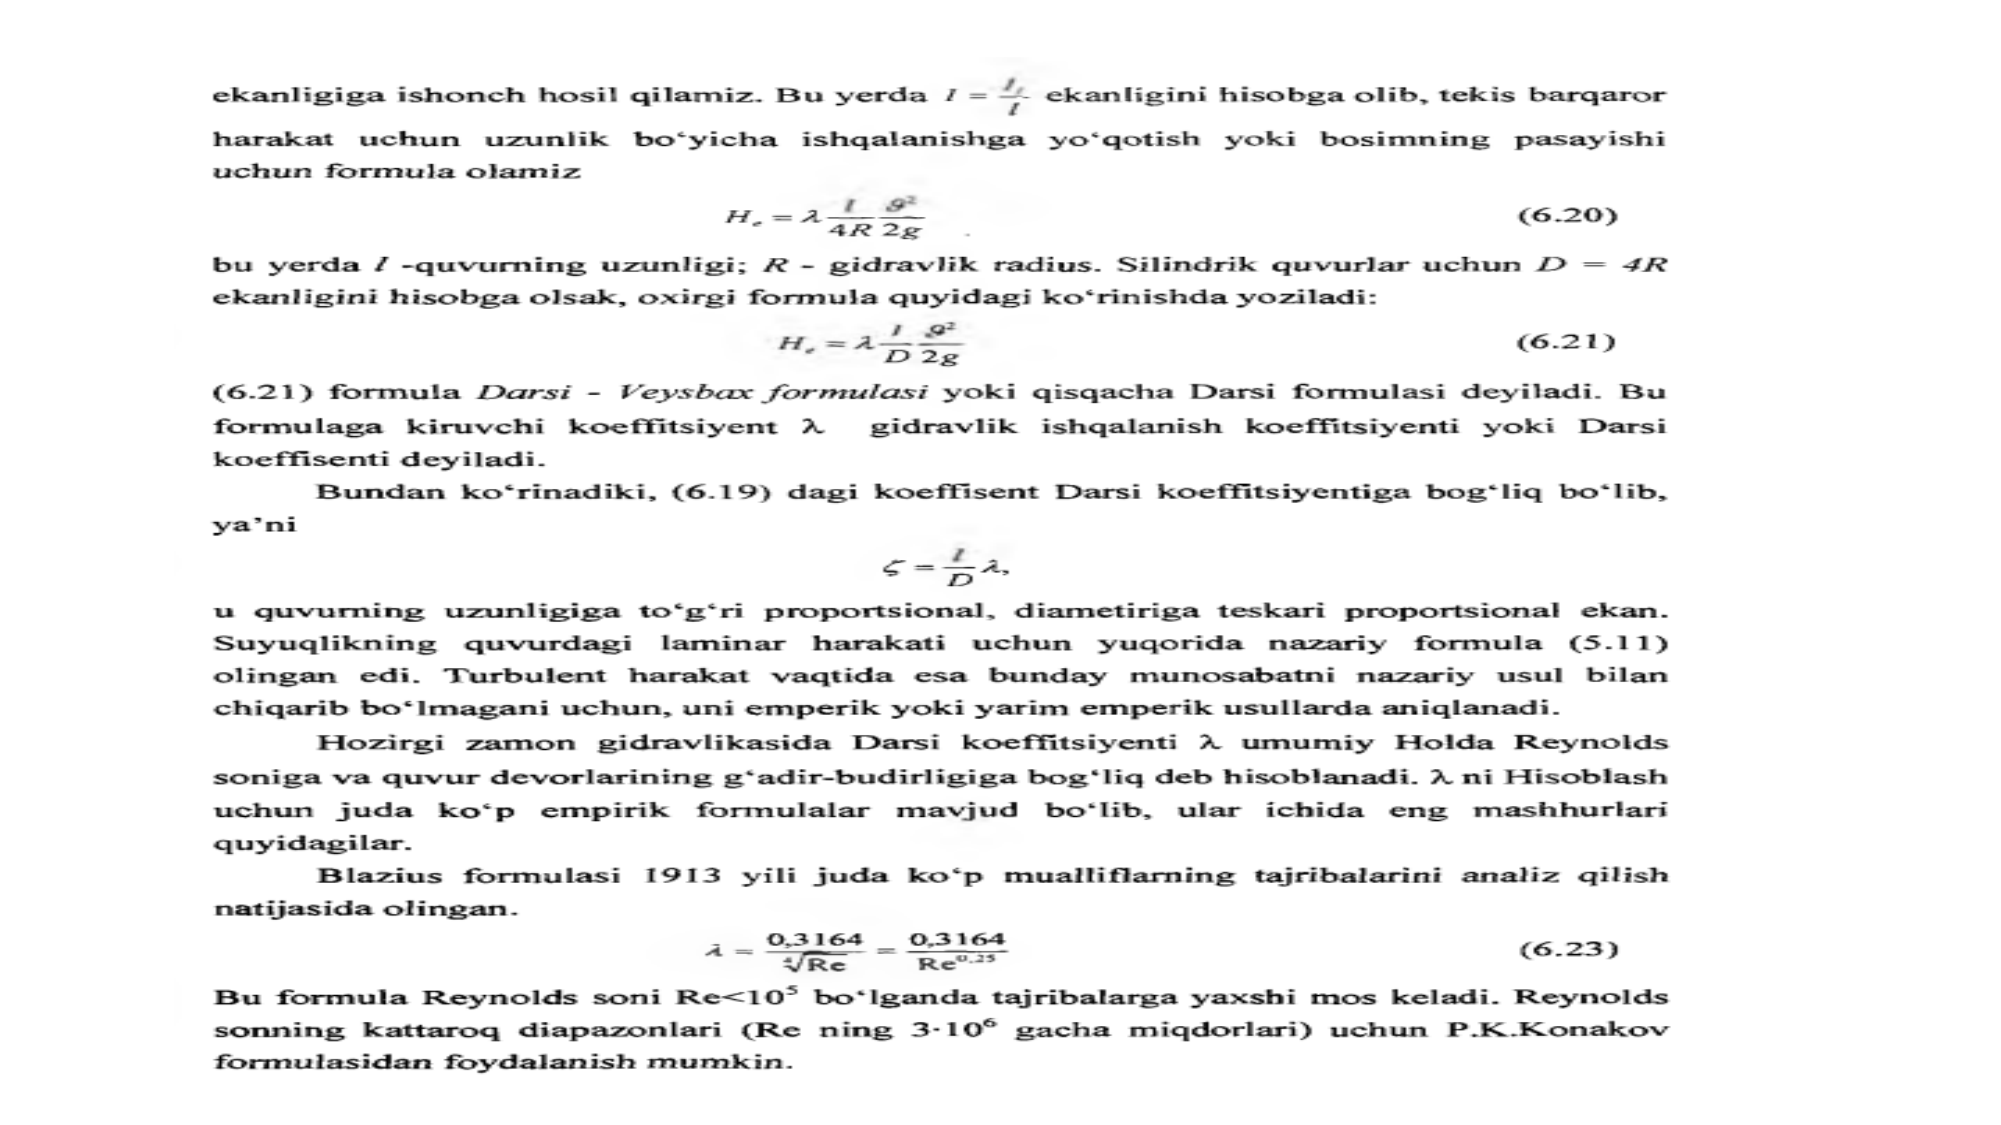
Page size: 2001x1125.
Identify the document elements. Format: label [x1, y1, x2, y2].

picture [174, 57, 1730, 1080]
